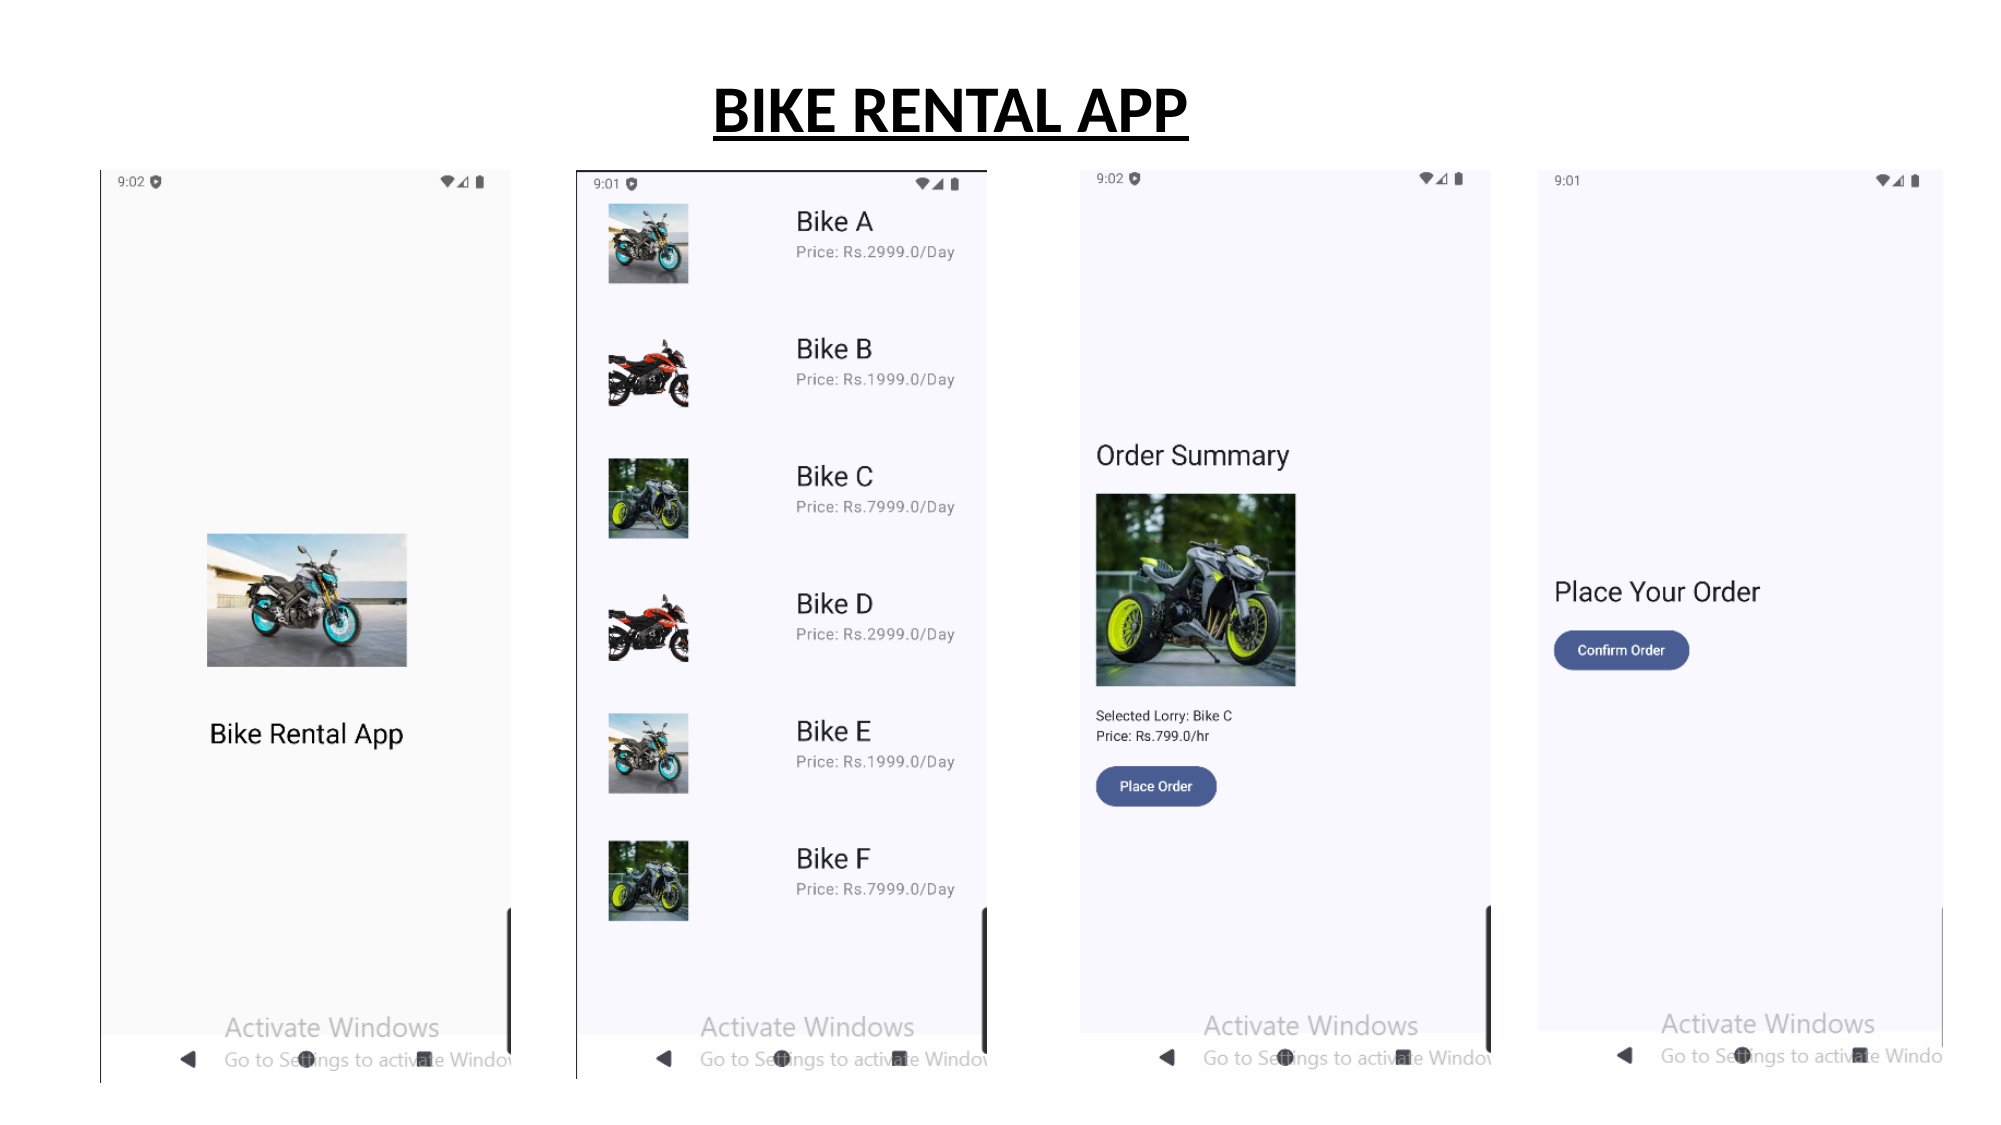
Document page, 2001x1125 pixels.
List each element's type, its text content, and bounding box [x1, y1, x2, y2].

picture [1537, 170, 1943, 1079]
picture [100, 170, 511, 1083]
picture [1080, 170, 1491, 1079]
text_box BIKE RENTAL APP [697, 57, 1302, 153]
picture [576, 170, 987, 1079]
